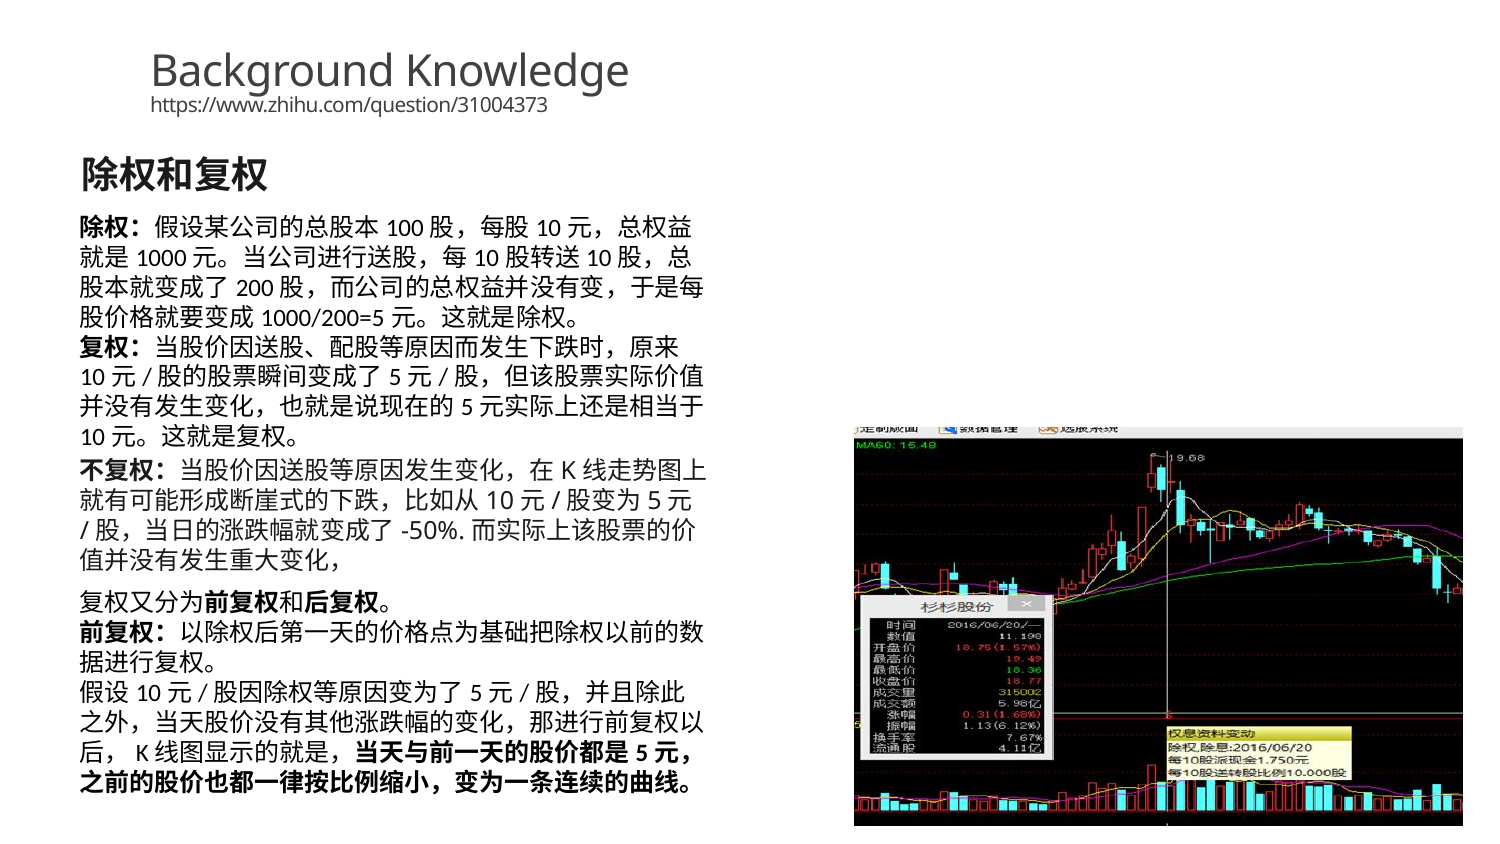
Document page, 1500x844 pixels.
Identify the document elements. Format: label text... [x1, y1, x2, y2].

text_box 除权和复权 [66, 143, 285, 203]
title Background Knowledge https://www.zhihu.com/question/31004373 [135, 41, 1373, 144]
picture [851, 424, 1466, 827]
text_box 复权又分为前复权和后复权。 前复权：以除权后第一天的价格点为基础把除权以前的数据进行复权。 假设10元/股因除权等原因变为了5元/股，并且除此之外，当天股价没有其他涨跌幅的变化，那进行前复权以后，K线图显示的就是，当天与前一天的股价都是5元，之前的股价也都一律按比例缩小，变为一条连续的曲线。 [65, 579, 723, 804]
text_box 不复权：当股价因送股等原因发生变化，在K线走势图上就有可能形成断崖式的下跌，比如从10元/股变为5元/股，当日的涨跌幅就变成了-50%.而实际上该股票的价值并没有发生重大变化， [65, 447, 723, 579]
text_box 除权：假设某公司的总股本100股，每股10元，总权益就是1000元。当公司进行送股，每10股转送10股，总股本就变成了200股，而公司的总权益并没有变，于是每股价格就要变成1000/200=5元。这就是除权。 复权：当股价因送股、配股等原因而发生下跌时，原来10元/股的股票瞬间变成了5元/股，但该股票实际价值并没有发生变化，也就是说现在的5元实际上还是相当于10元。这就是复权。 [65, 203, 723, 447]
